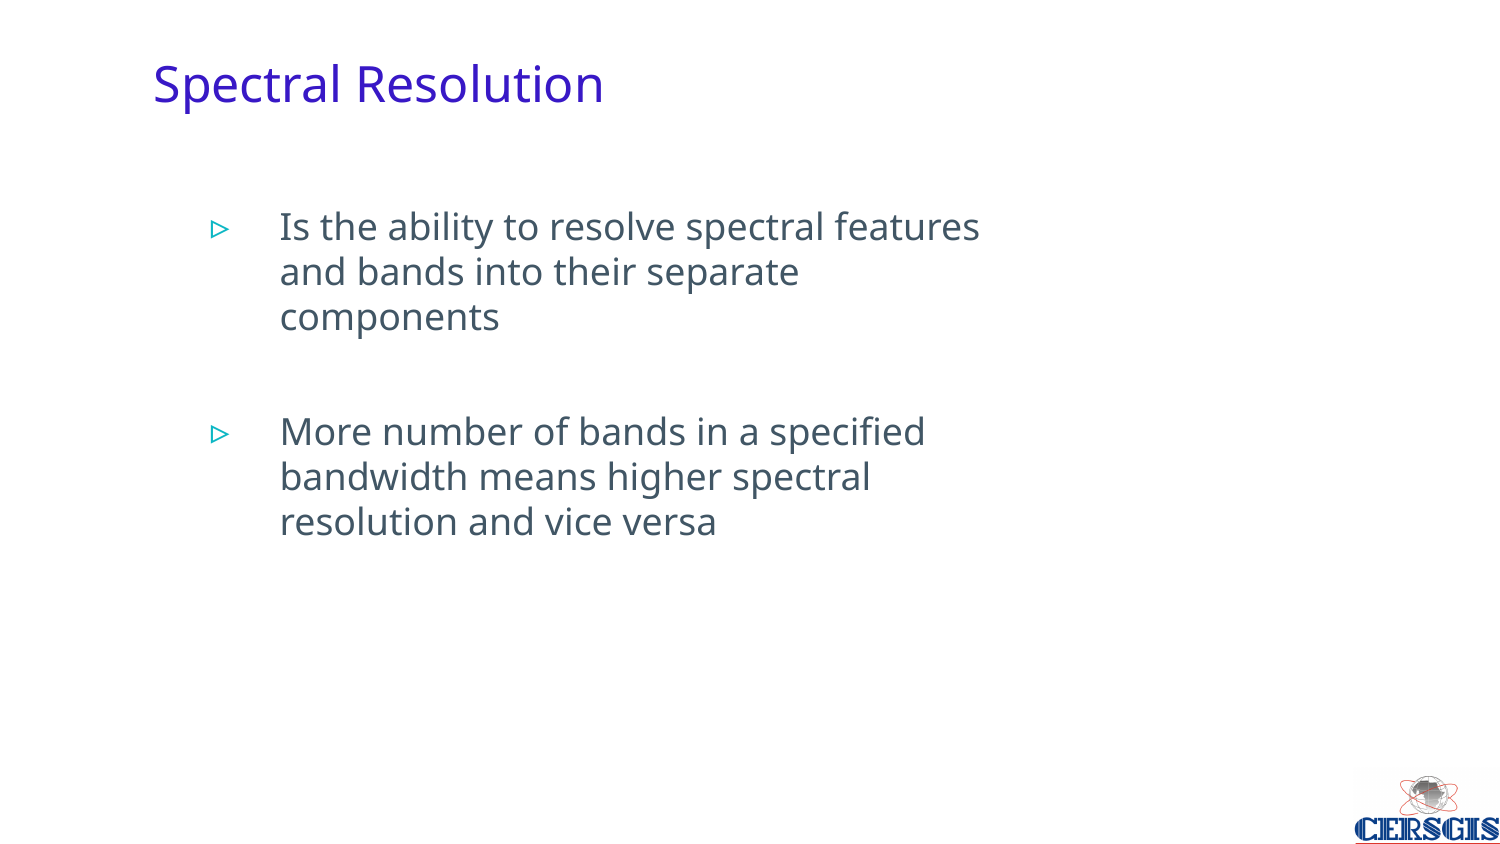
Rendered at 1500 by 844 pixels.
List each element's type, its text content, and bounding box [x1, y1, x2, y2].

title Spectral Resolution [138, 0, 722, 188]
list Is the ability to resolve spectral features and bands into their separate components More number of bands in a specified bandwidth means higher spectral resolution and vice versa [189, 187, 1038, 744]
picture [1353, 767, 1500, 844]
